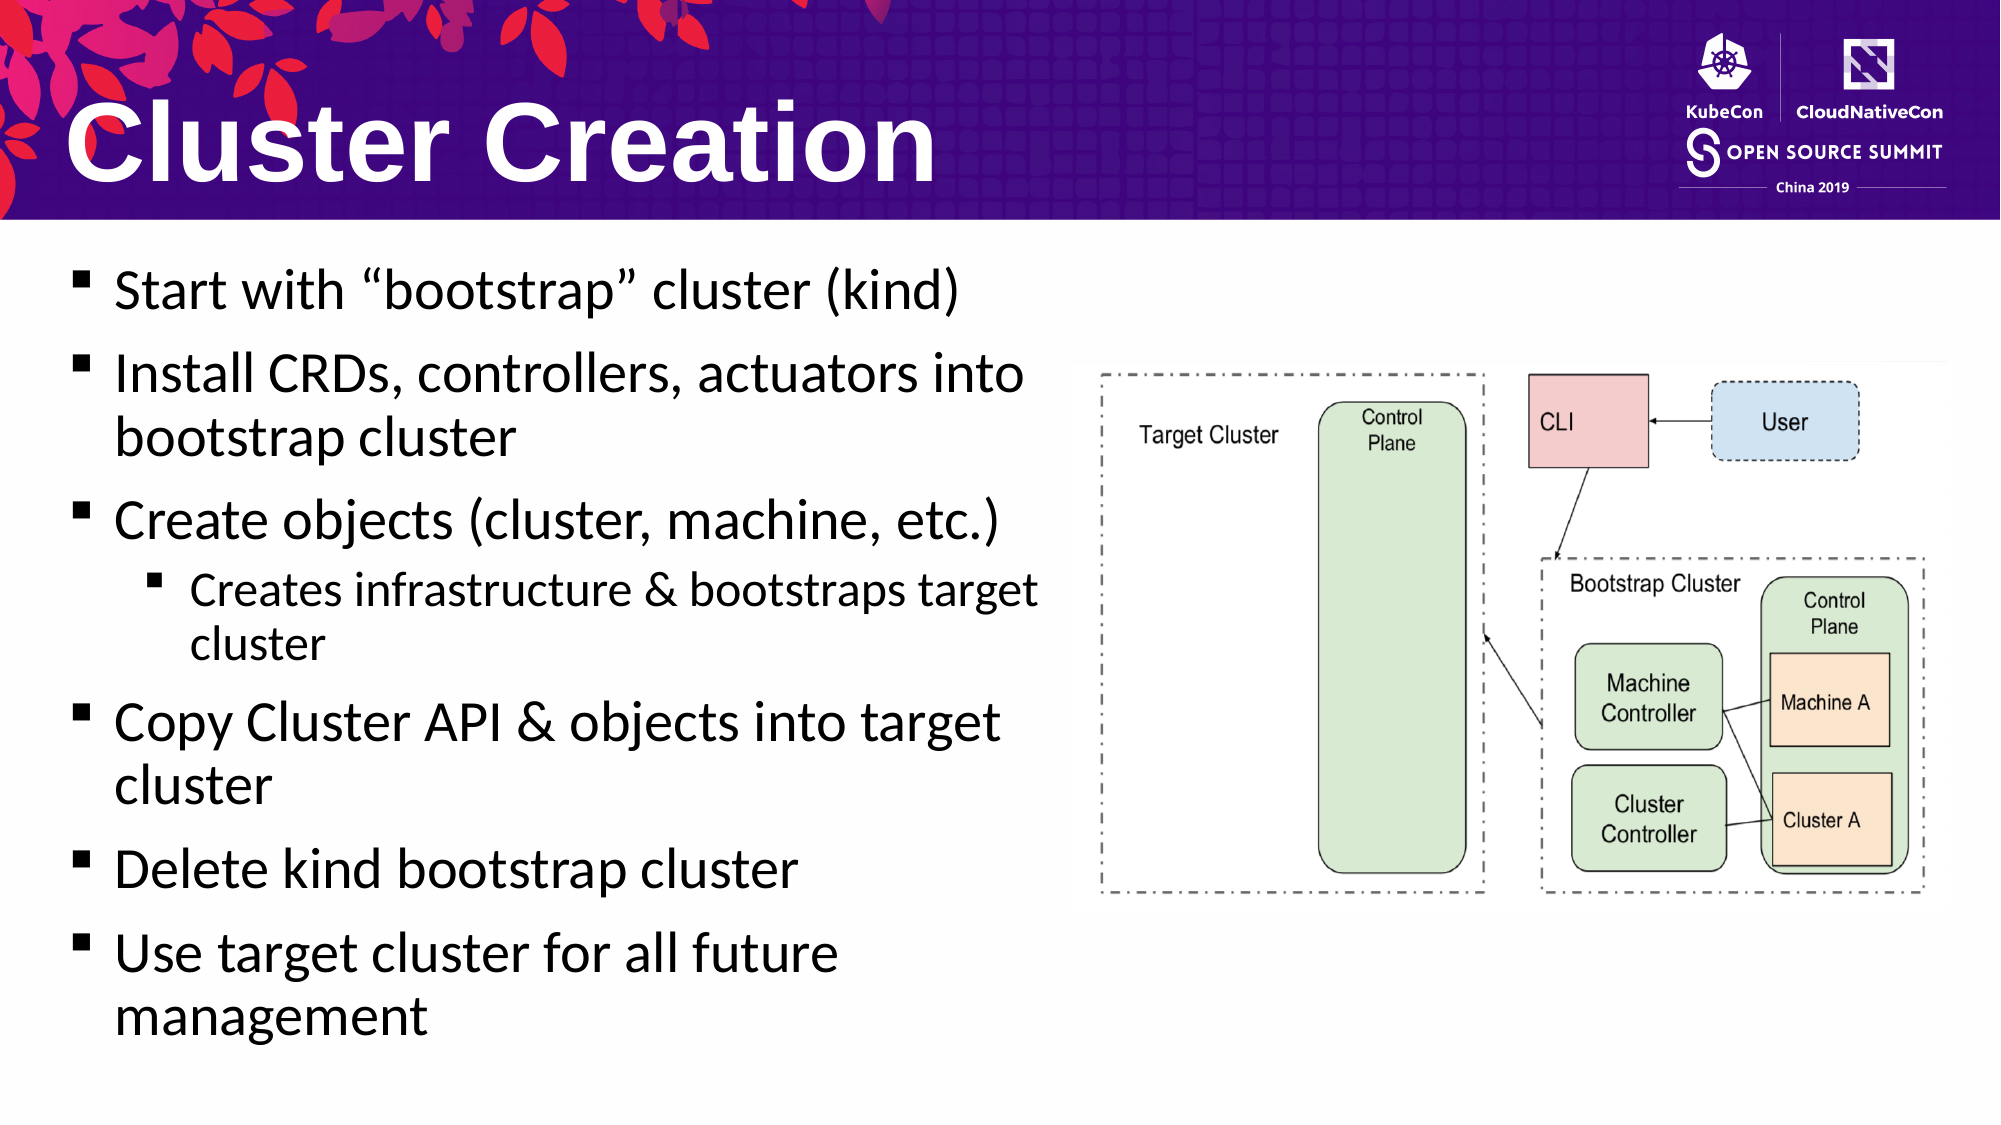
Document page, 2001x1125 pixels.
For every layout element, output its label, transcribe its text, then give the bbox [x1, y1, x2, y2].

text_box Start with “bootstrap” cluster (kind) Install CRDs, controllers, actuators into bootstrap cluster Create objects (cluster, machine, etc.) Creates infrastructure & bootstraps target cluster Copy Cluster API & objects into target cluster Delete kind bootstrap cluster Use target cluster for all future management [53, 251, 1095, 1021]
picture [0, 0, 2000, 1125]
text_box Cluster Creation [49, 77, 1902, 295]
